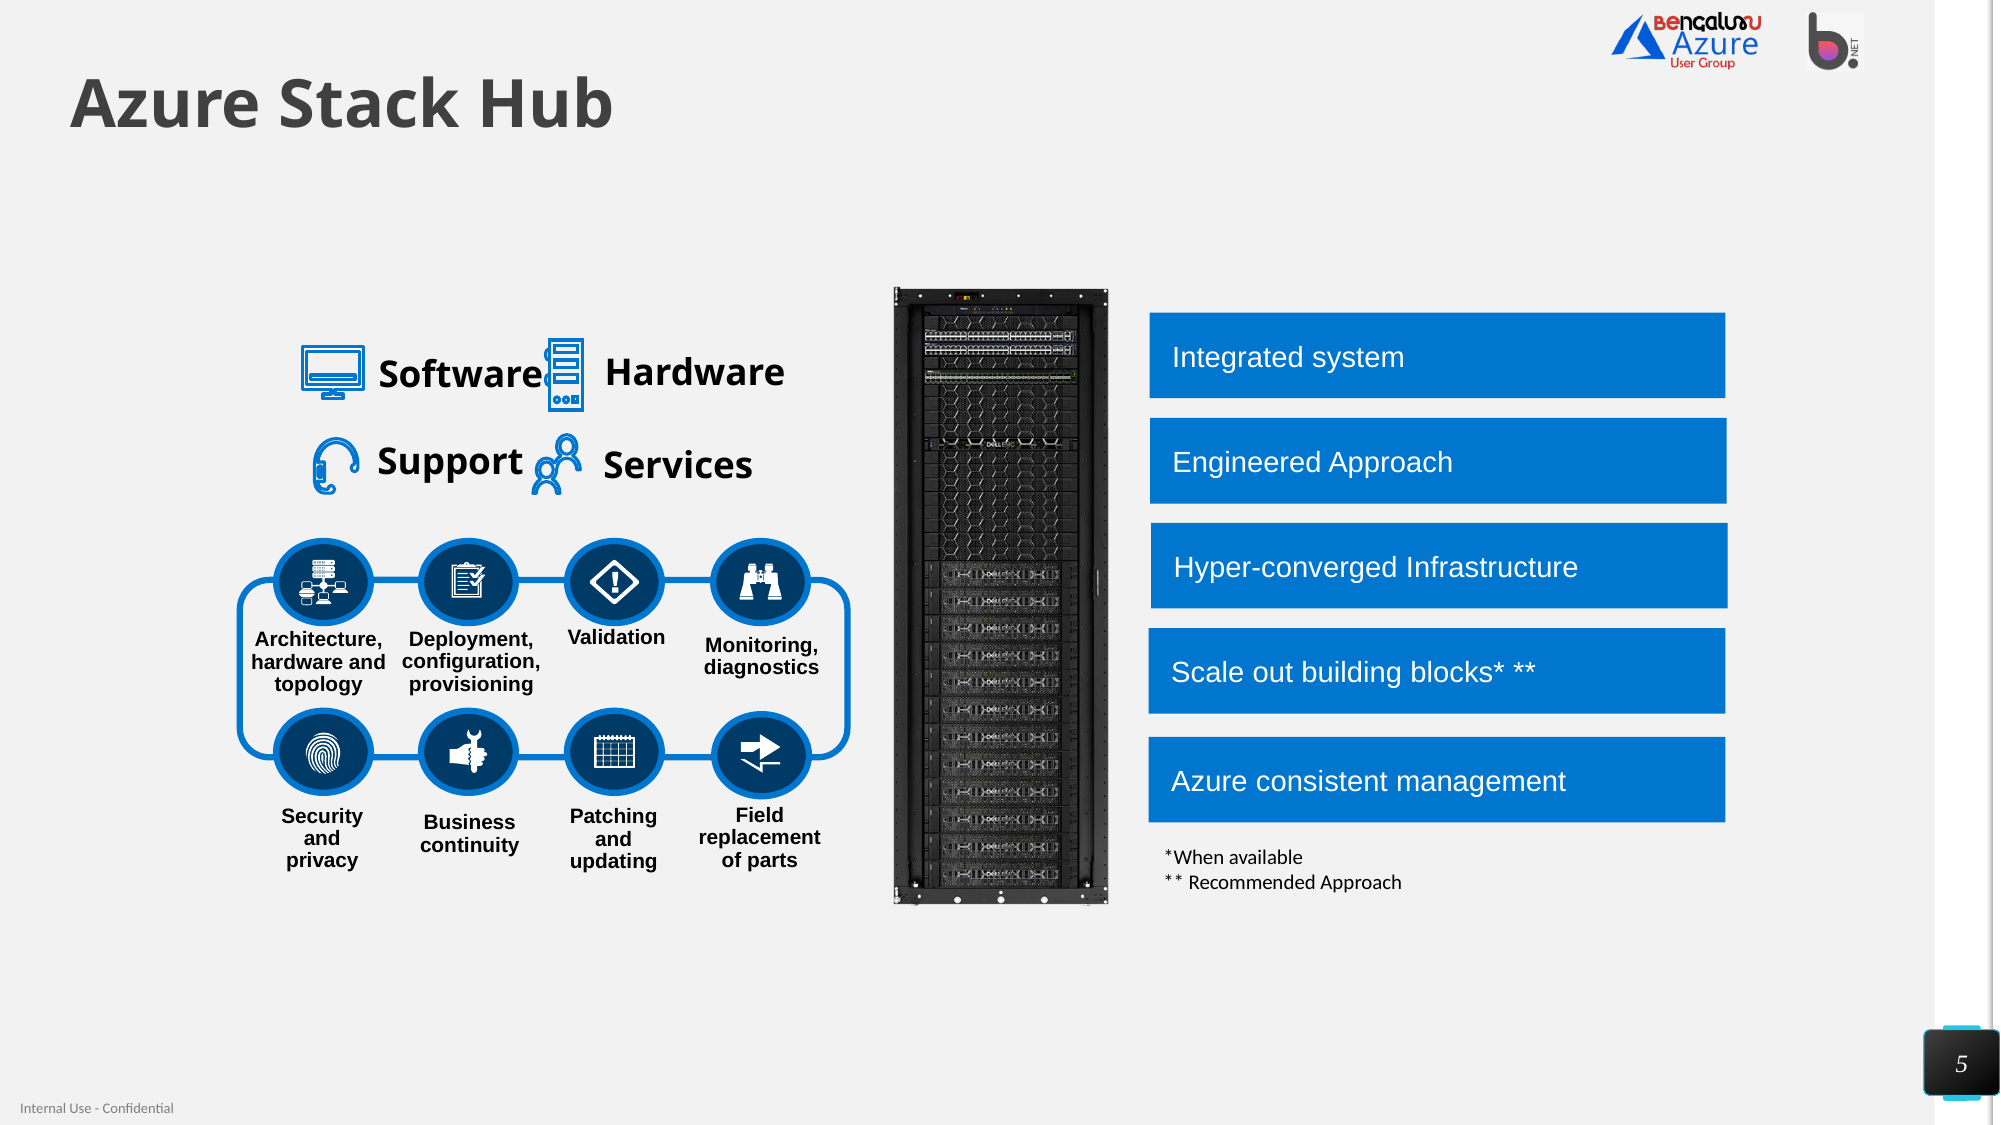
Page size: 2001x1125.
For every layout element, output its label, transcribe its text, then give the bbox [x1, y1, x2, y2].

text_box [222, 285, 892, 902]
picture [892, 284, 1110, 910]
text_box Hyper-converged Infrastructure [1151, 522, 1728, 609]
text_box Engineered Approach [1150, 417, 1727, 504]
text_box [216, 541, 860, 903]
text_box Scale out building blocks* ** [1148, 628, 1726, 714]
picture [1805, 12, 1864, 71]
text_box *When available ** Recommended Approach [1148, 836, 1669, 901]
text_box [1110, 285, 1723, 902]
text_box Integrated system [1149, 312, 1726, 399]
picture [1611, 12, 1763, 71]
title Azure Stack Hub [70, 70, 969, 142]
slide_number 5 [1923, 1029, 2000, 1096]
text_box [302, 335, 815, 505]
text_box Azure consistent management [1148, 736, 1726, 823]
